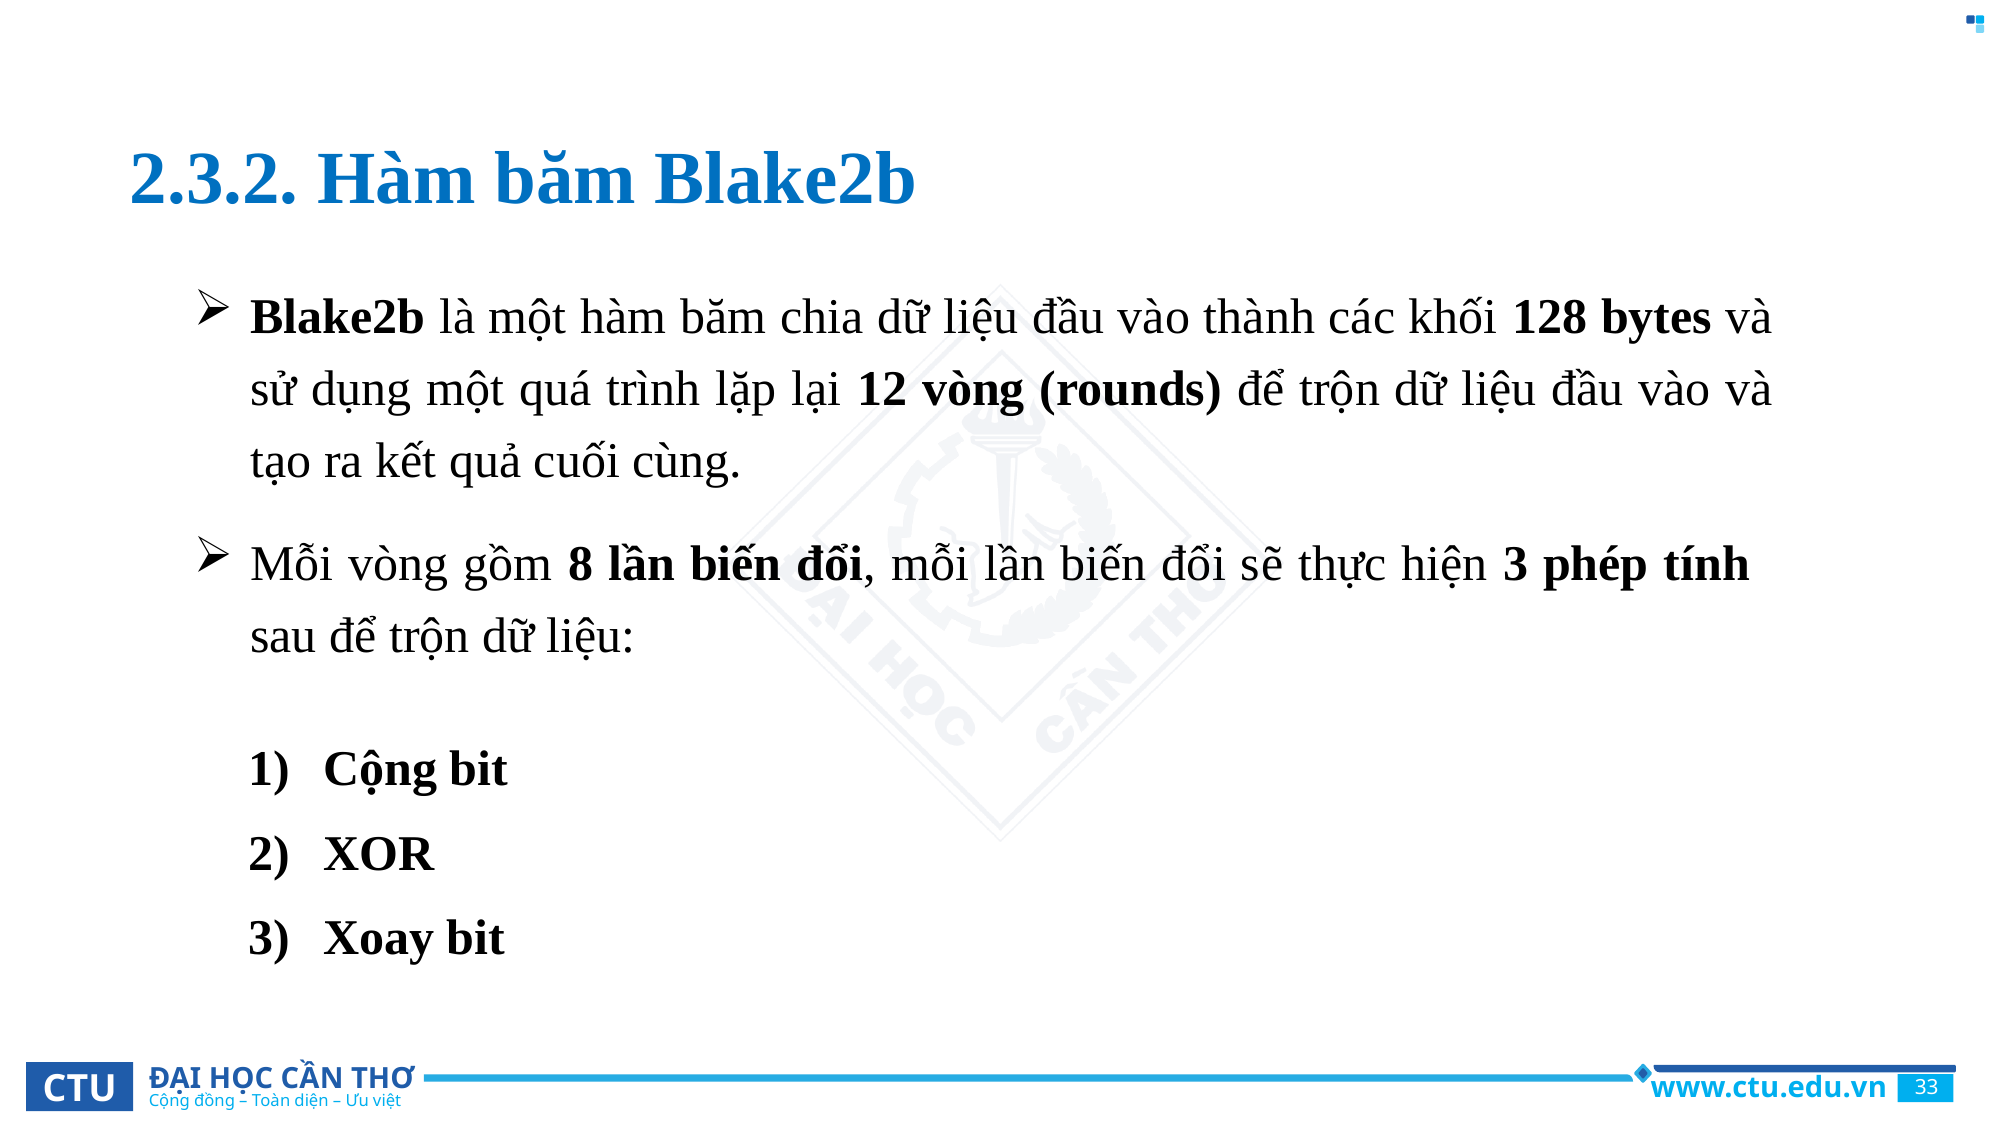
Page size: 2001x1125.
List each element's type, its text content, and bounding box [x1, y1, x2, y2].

text_box Cộng bit XOR Xoay bit [233, 716, 1234, 972]
text_box Blake2b là một hàm băm chia dữ liệu đầu vào thành các khối 128 bytes và sử dụng một quá trình lặp lại 12 vòng (rounds) để trộn dữ liệu đầu vào và tạo ra kết quả cuối cùng. [179, 264, 1788, 496]
text_box Mỗi vòng gồm 8 lần biến đổi, mỗi lần biến đổi sẽ thực hiện 3 phép tính sau để trộn dữ liệu: [179, 511, 1765, 671]
title 2.3.2. Hàm băm Blake2b [115, 126, 972, 228]
